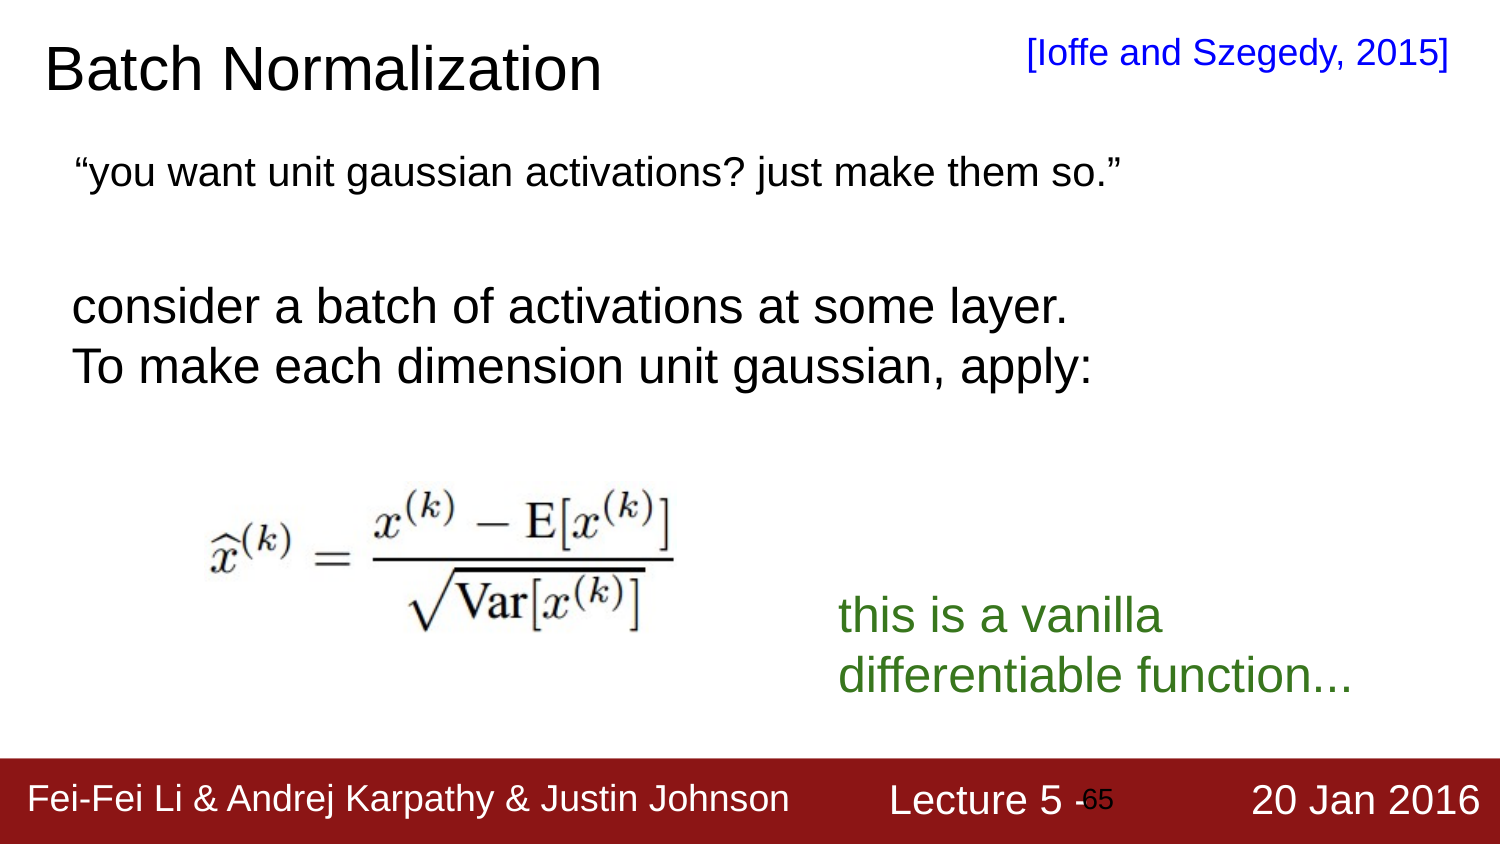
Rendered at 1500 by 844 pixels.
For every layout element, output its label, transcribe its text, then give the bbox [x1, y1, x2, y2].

text_box [Ioffe and Szegedy, 2015] [1011, 12, 1485, 95]
picture [204, 481, 677, 637]
text_box Batch Normalization [29, 12, 1397, 122]
text_box consider a batch of activations at some layer. To make each dimension unit gaussian, apply: [56, 258, 1145, 387]
text_box “you want unit gaussian activations? just make them so.” [59, 129, 1448, 213]
text_box this is a vanilla differentiable function... [823, 567, 1423, 677]
slide_number ‹#› [1066, 765, 1157, 831]
